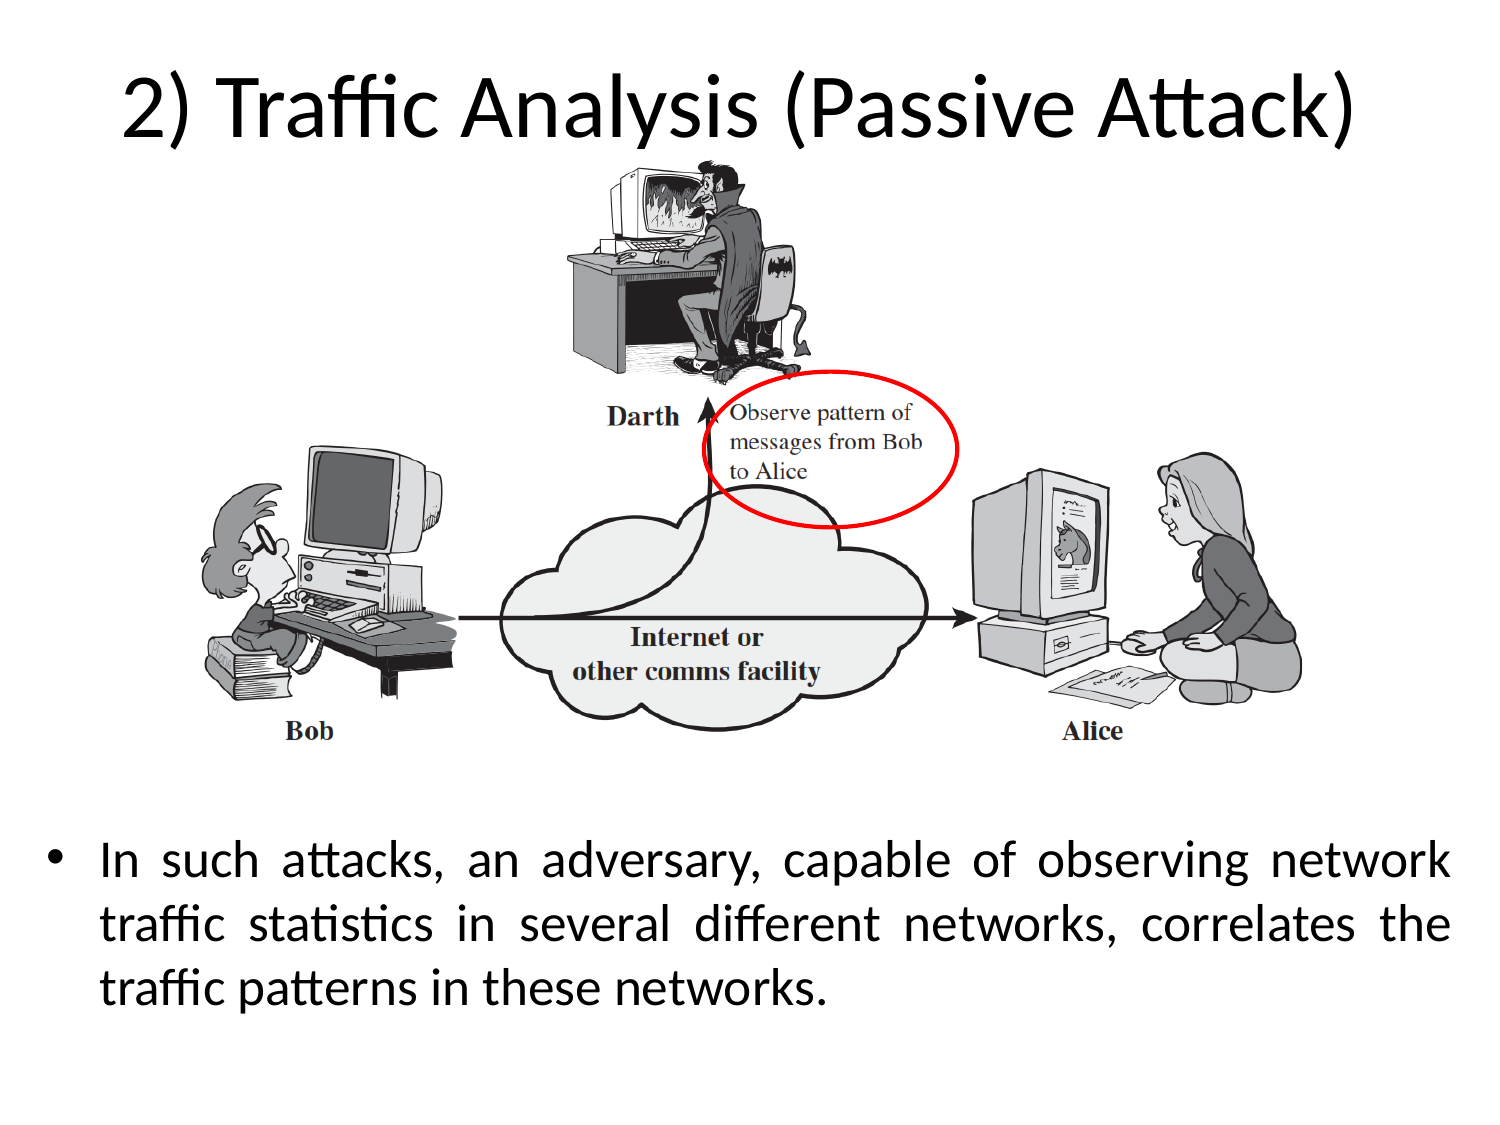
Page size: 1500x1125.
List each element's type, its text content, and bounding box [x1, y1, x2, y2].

title 2) Traffic Analysis (Passive Attack) [64, 7, 1415, 195]
picture [185, 149, 1314, 760]
list In such attacks, an adversary, capable of observing network traffic statistics in several different networks, correlates the traffic patterns in these networks. [31, 816, 1469, 1028]
